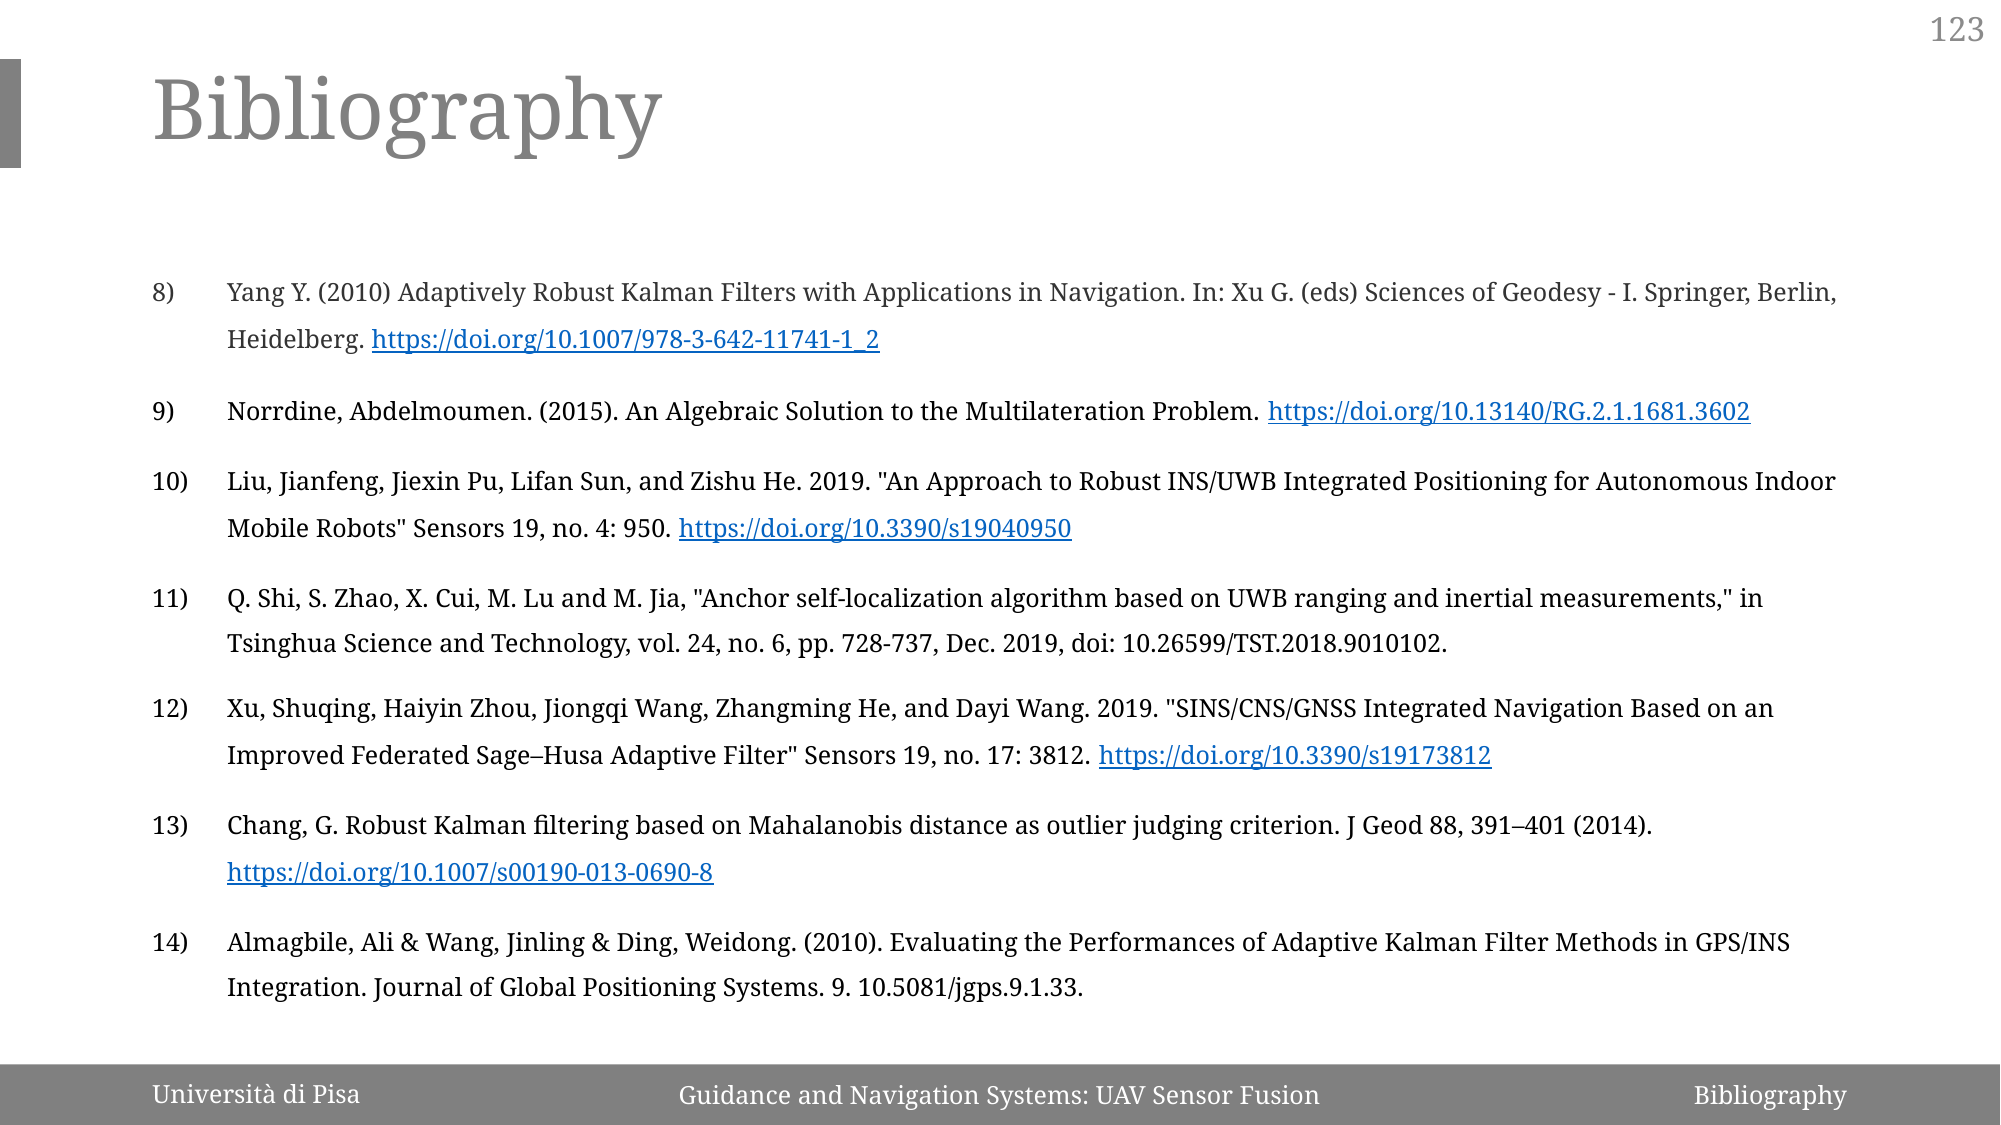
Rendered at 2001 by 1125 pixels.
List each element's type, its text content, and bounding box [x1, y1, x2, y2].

text_box Yang Y. (2010) Adaptively Robust Kalman Filters with Applications in Navigation. In: Xu G. (eds) Sciences of Geodesy - I. Springer, Berlin, Heidelberg. https://doi.org/10.1007/978-3-642-11741-1_2 Norrdine, Abdelmoumen. (2015). An Algebraic Solution to the Multilateration Problem. https://doi.org/10.13140/RG.2.1.1681.3602 Liu, Jianfeng, Jiexin Pu, Lifan Sun, and Zishu He. 2019. "An Approach to Robust INS/UWB Integrated Positioning for Autonomous Indoor Mobile Robots" Sensors 19, no. 4: 950. https://doi.org/10.3390/s19040950 Q. Shi, S. Zhao, X. Cui, M. Lu and M. Jia, "Anchor self-localization algorithm based on UWB ranging and inertial measurements," in Tsinghua Science and Technology, vol. 24, no. 6, pp. 728-737, Dec. 2019, doi: 10.26599/TST.2018.9010102. Xu, Shuqing, Haiyin Zhou, Jiongqi Wang, Zhangming He, and Dayi Wang. 2019. "SINS/CNS/GNSS Integrated Navigation Based on an Improved Federated Sage–Husa Adaptive Filter" Sensors 19, no. 17: 3812. https://doi.org/10.3390/s19173812 Chang, G. Robust Kalman filtering based on Mahalanobis distance as outlier judging criterion. J Geod 88, 391–401 (2014). https://doi.org/10.1007/s00190-013-0690-8 Almagbile, Ali & Wang, Jinling & Ding, Weidong. (2010). Evaluating the Performances of Adaptive Kalman Filter Methods in GPS/INS Integration. Journal of Global Positioning Systems. 9. 10.5081/jgps.9.1.33. [137, 254, 1863, 969]
text_box [0, 1063, 2000, 1125]
text_box Bibliography [137, 59, 1863, 165]
slide_number 123 [1550, 0, 2000, 61]
text_box Bibliography [1412, 1065, 1863, 1125]
slide_number Università di Pisa [137, 1063, 588, 1124]
footer Guidance and Navigation Systems: UAV Sensor Fusion [662, 1065, 1338, 1125]
